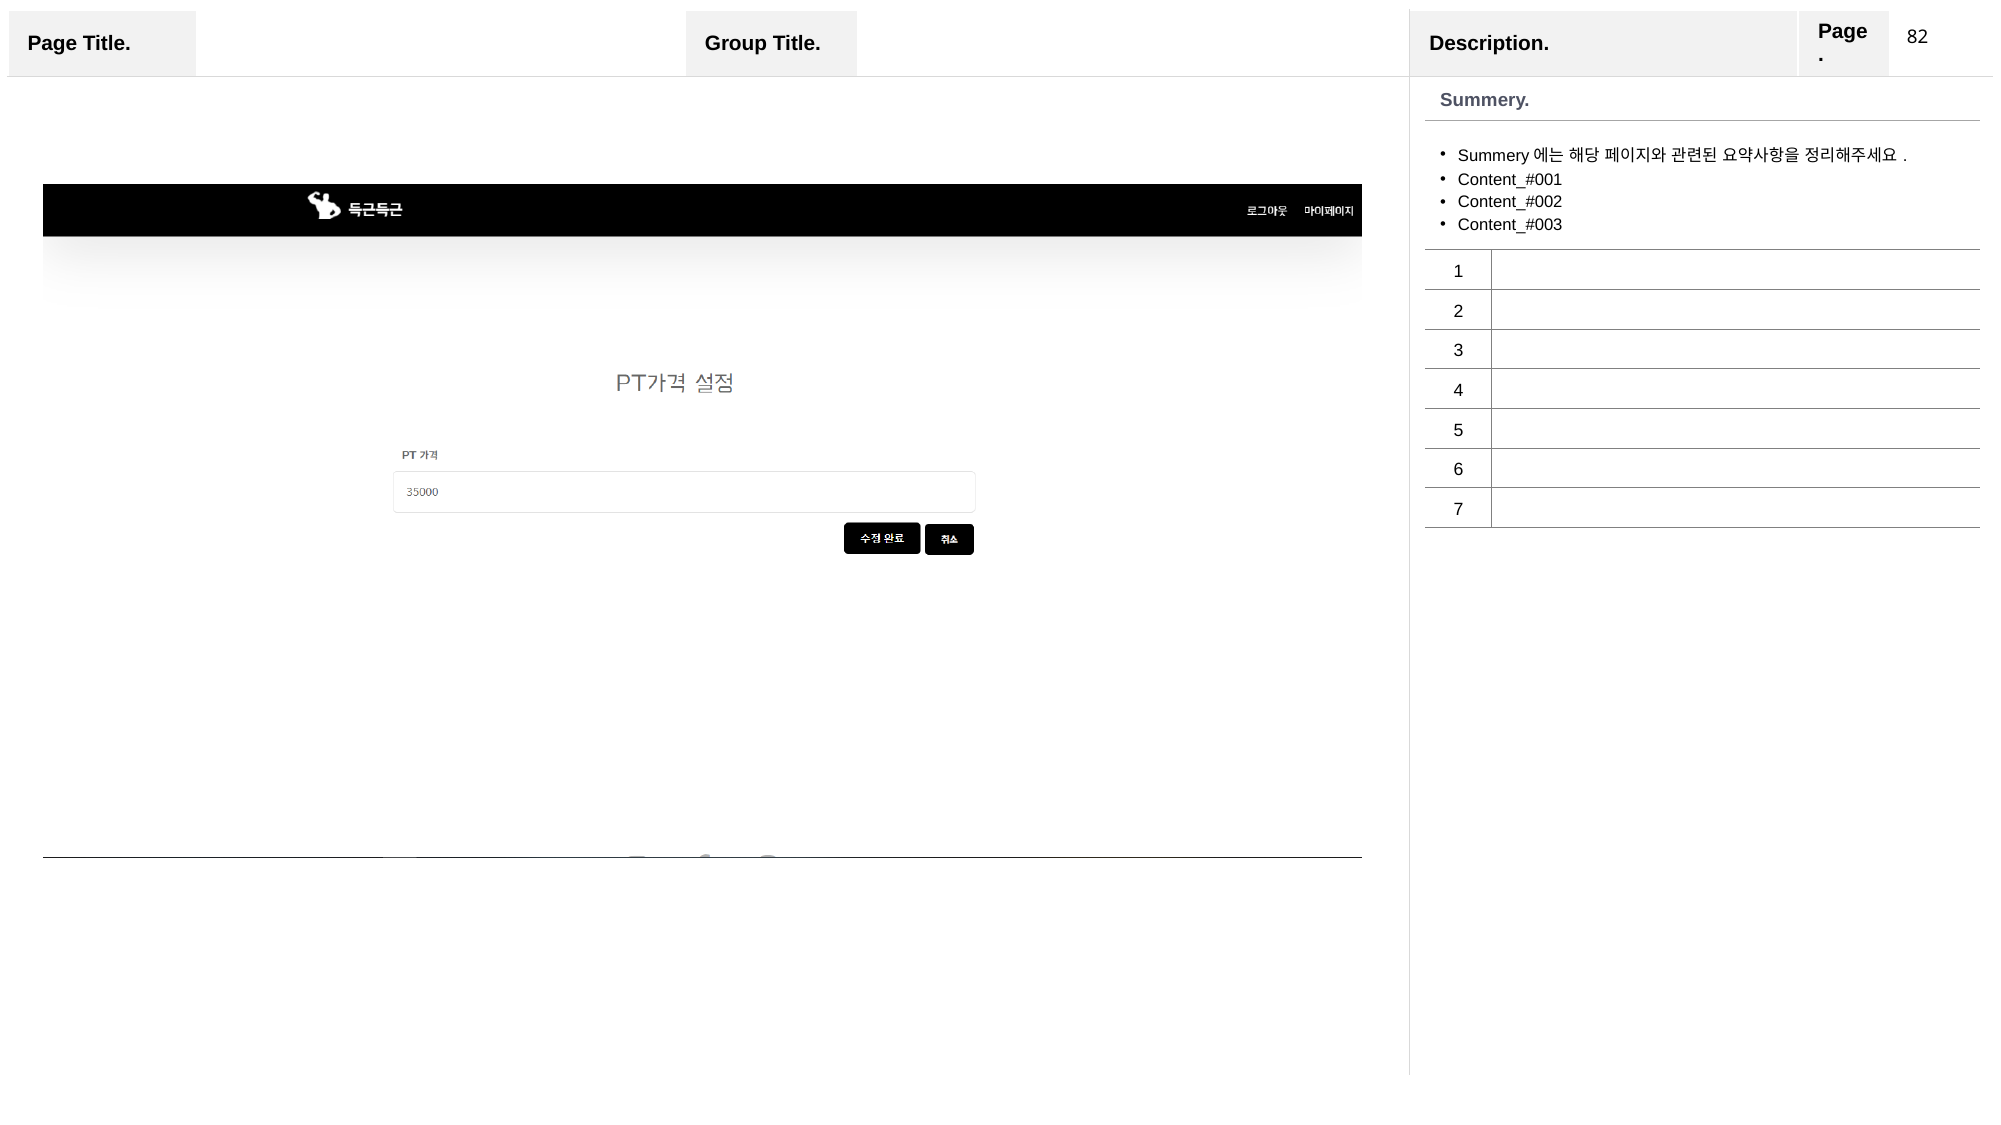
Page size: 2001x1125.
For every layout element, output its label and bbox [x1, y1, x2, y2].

table_cell [1425, 330, 1491, 368]
picture [42, 184, 1362, 859]
table_cell [1425, 250, 1491, 289]
table_cell [1492, 290, 1980, 329]
table_cell [1492, 369, 1980, 408]
table_cell [1425, 121, 1980, 249]
table_cell [1425, 488, 1491, 527]
table_cell [1425, 369, 1491, 408]
table_cell [1492, 250, 1980, 289]
table_header [1425, 78, 1980, 120]
table_cell [1492, 488, 1980, 527]
table_cell [1425, 290, 1491, 329]
table_cell [1492, 449, 1980, 487]
text_box [1892, 17, 2000, 58]
table_cell [1425, 409, 1491, 448]
table_cell [1492, 409, 1980, 448]
table_cell [1425, 449, 1491, 487]
table_cell [1492, 330, 1980, 368]
